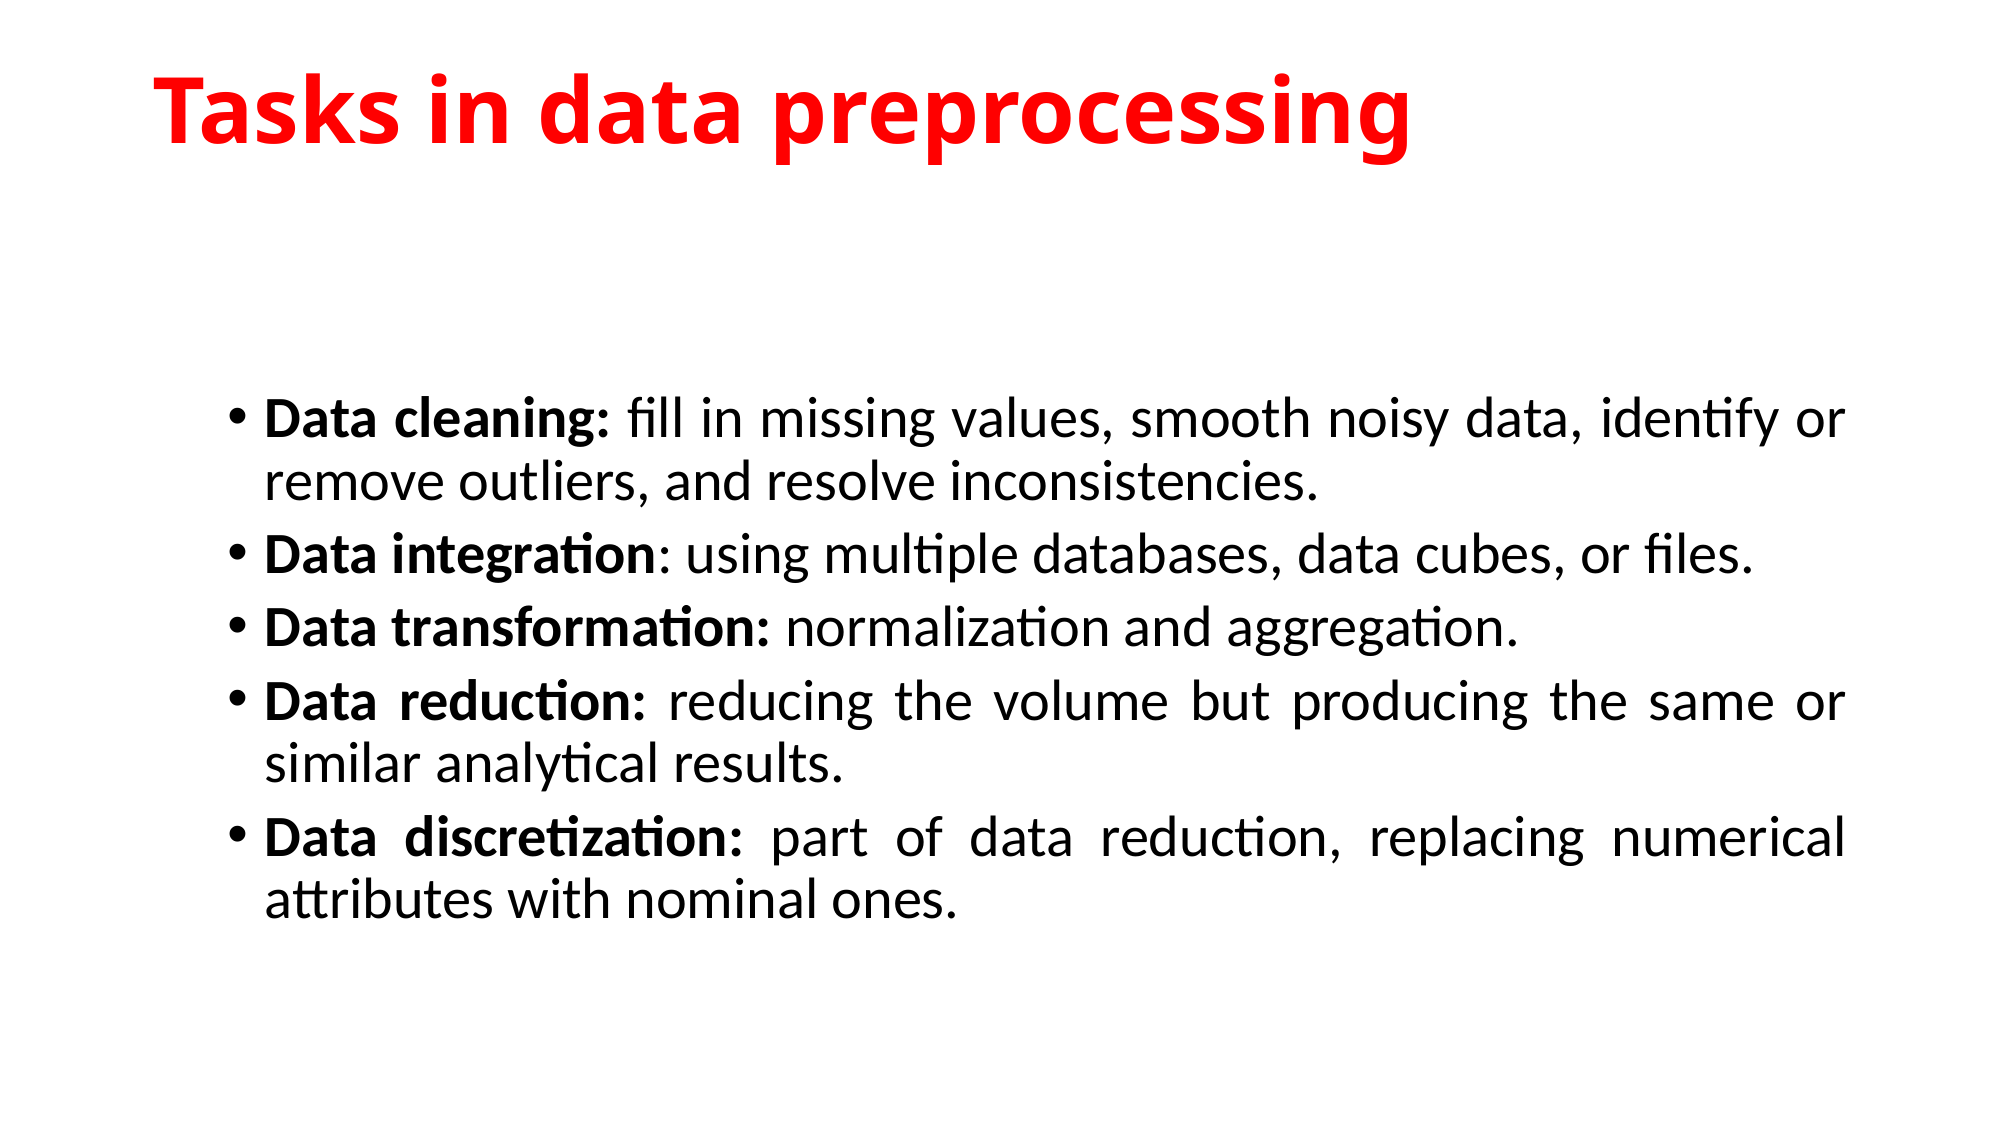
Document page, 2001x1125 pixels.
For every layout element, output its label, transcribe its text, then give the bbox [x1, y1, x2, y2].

list Data cleaning: fill in missing values, smooth noisy data, identify or remove outliers, and resolve inconsistencies. Data integration: using multiple databases, data cubes, or files. Data transformation: normalization and aggregation. Data reduction: reducing the volume but producing the same or similar analytical results. Data discretization: part of data reduction, replacing numerical attributes with nominal ones. [137, 299, 1863, 1014]
title Tasks in data preprocessing [137, 59, 1863, 278]
